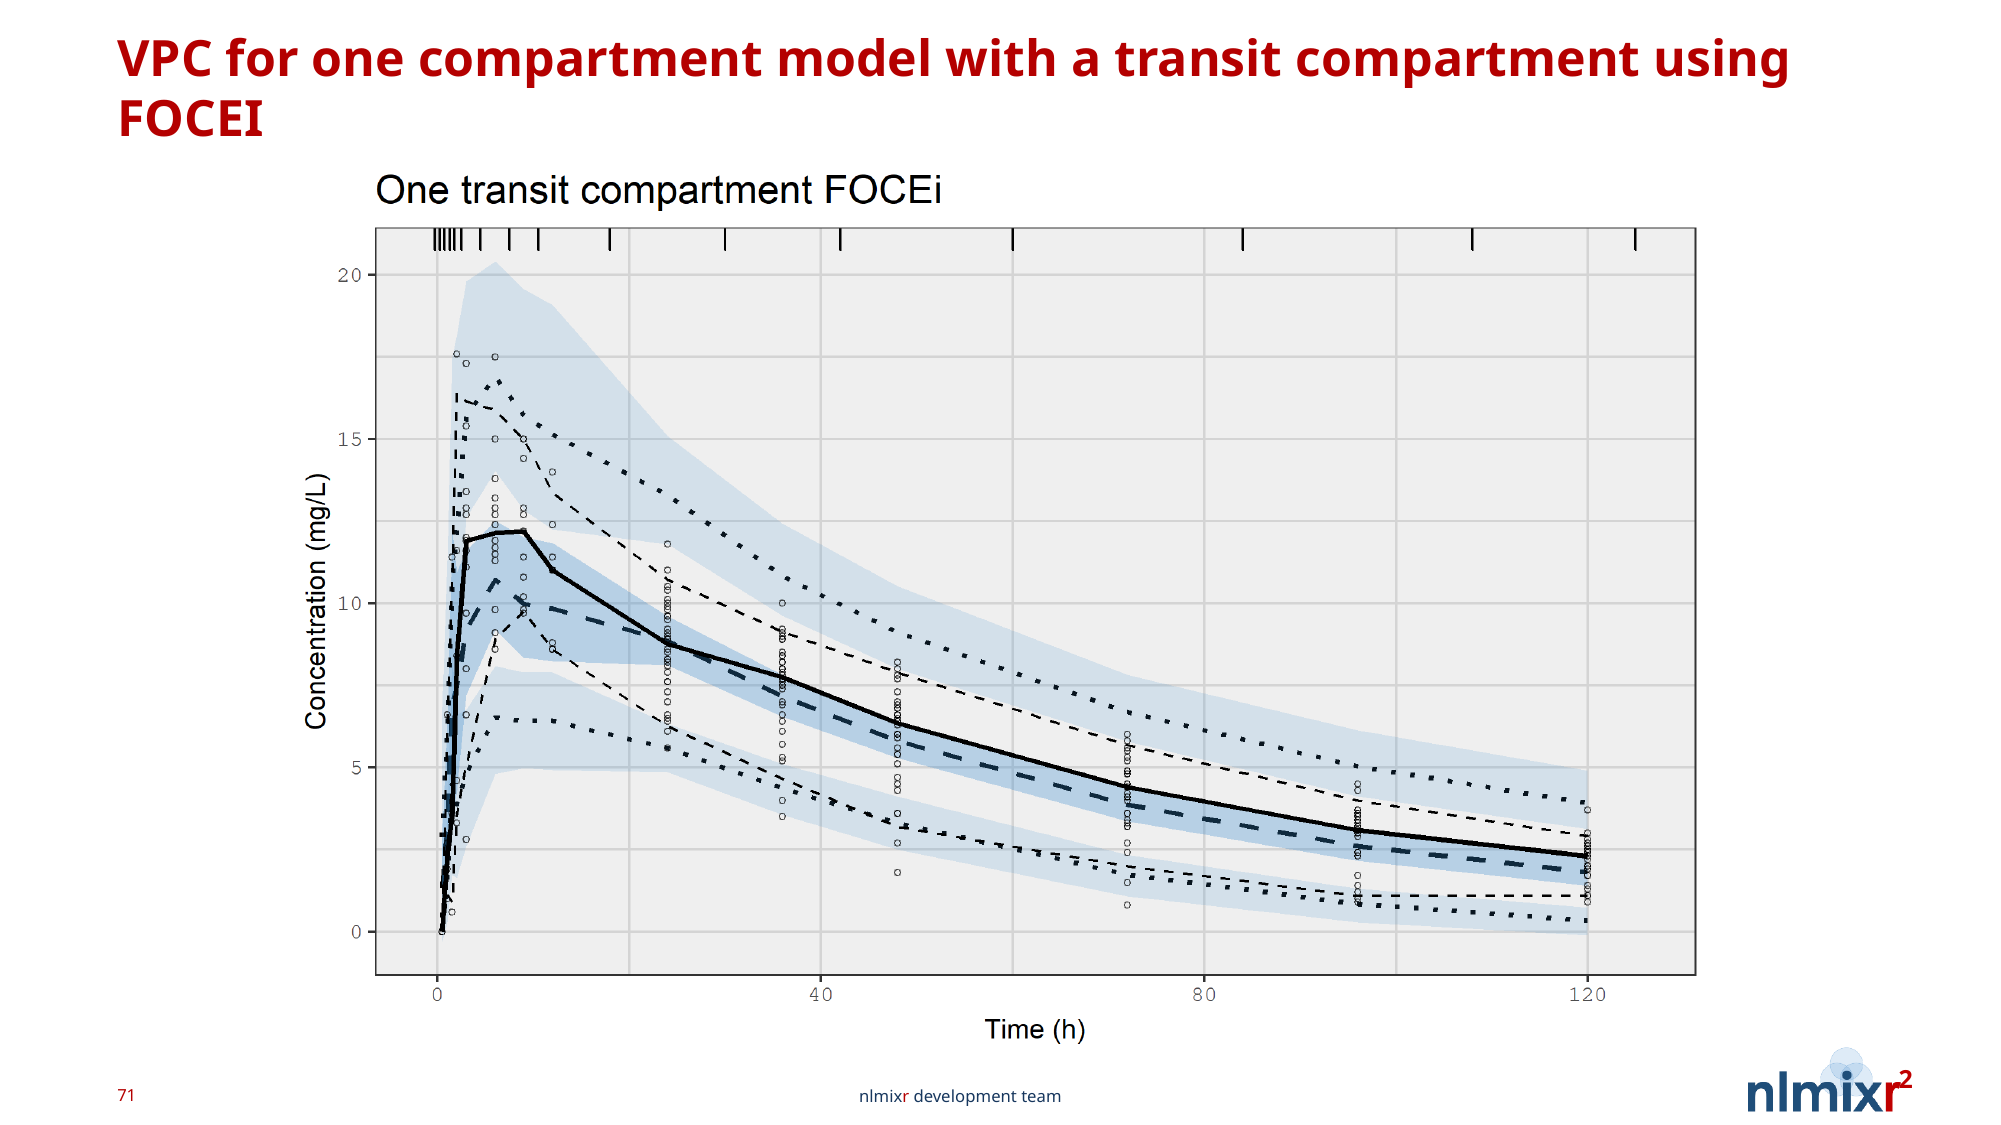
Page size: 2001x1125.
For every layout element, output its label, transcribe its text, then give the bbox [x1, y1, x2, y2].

slide_number 71 [102, 1076, 276, 1115]
title VPC for one compartment model with a transit compartment using FOCEI [102, 18, 1898, 181]
footer nlmixr development team [354, 1076, 1567, 1115]
picture [291, 164, 1709, 1051]
picture [1738, 1036, 1910, 1123]
